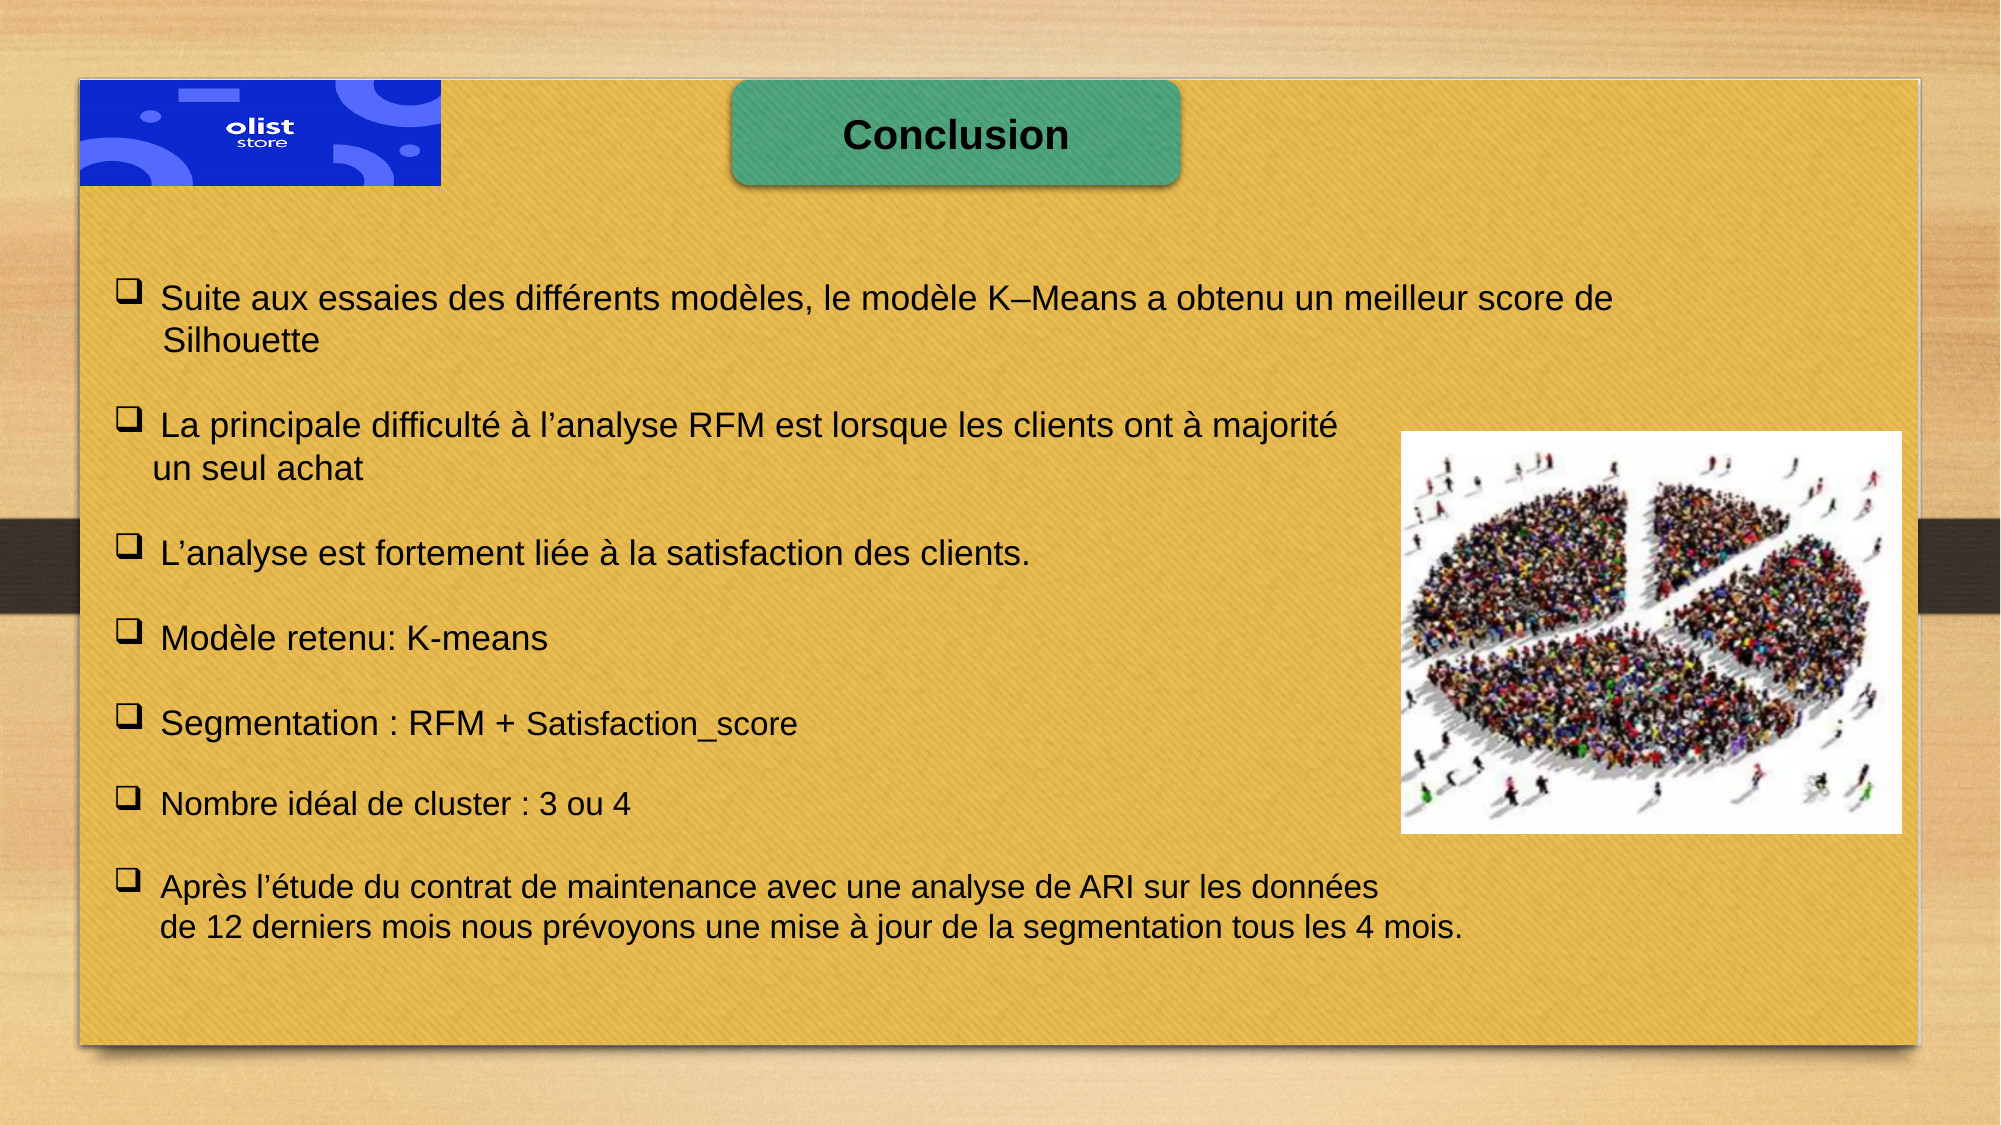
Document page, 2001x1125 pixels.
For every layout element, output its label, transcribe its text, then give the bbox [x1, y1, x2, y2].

text_box [80, 80, 1918, 1045]
text_box Suite aux essaies des différents modèles, le modèle K–Means a obtenu un meilleur score de Silhouette La principale difficulté à l’analyse RFM est lorsque les clients ont à majorité un seul achat L’analyse est fortement liée à la satisfaction des clients. Modèle retenu: K-means Segmentation : RFM + Satisfaction_score Nombre idéal de cluster : 3 ou 4 Après l’étude du contrat de maintenance avec une analyse de ARI sur les données de 12 derniers mois nous prévoyons une mise à jour de la segmentation tous les 4 mois. [98, 267, 1937, 1038]
picture [0, 0, 2001, 1125]
text_box Conclusion [732, 79, 1181, 186]
